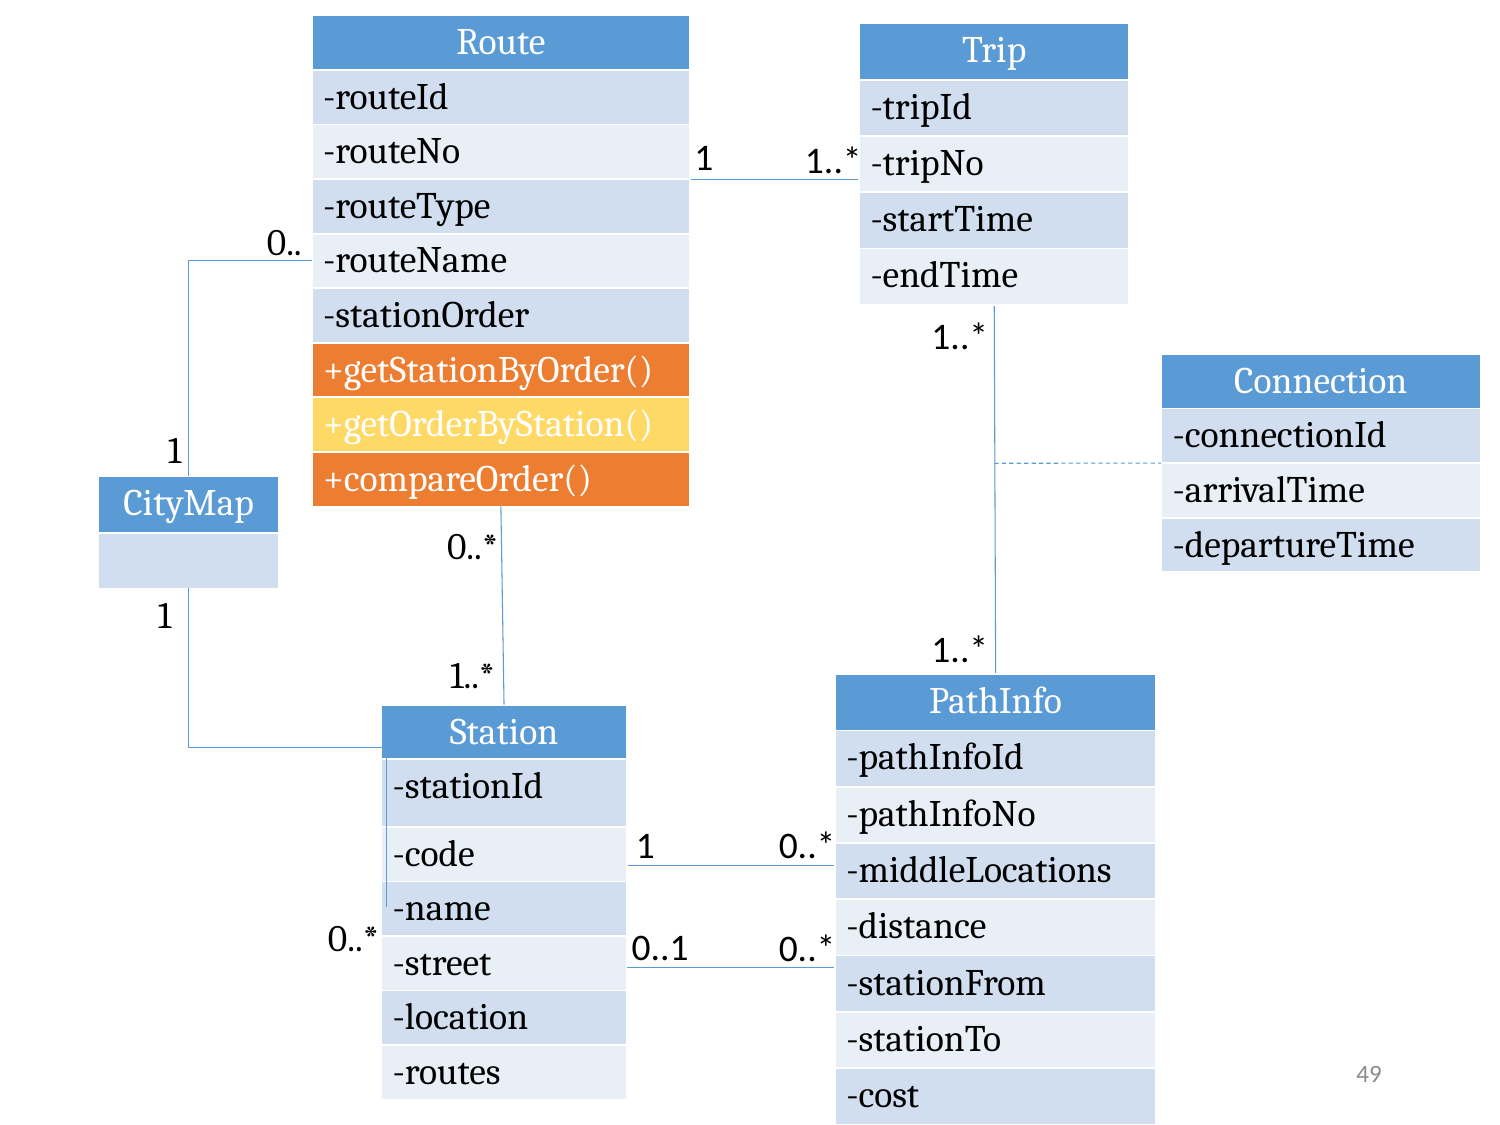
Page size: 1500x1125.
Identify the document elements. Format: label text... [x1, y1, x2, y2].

table_cell +getStationByOrder() [355, 344, 689, 396]
table_cell -stationTo [836, 1013, 1155, 1067]
table_cell -connectionId [1162, 409, 1480, 462]
table_cell -routeNo [313, 125, 679, 178]
table_cell -stationOrder [313, 289, 689, 342]
text_box 1 [621, 813, 670, 874]
text_box 1..* [435, 643, 500, 704]
table_cell -routeName [313, 235, 689, 287]
table_cell -name [387, 882, 626, 935]
text_box 1..* [996, 306, 1004, 365]
table_cell -endTime [860, 249, 1128, 304]
table_cell -arrivalTime [1162, 464, 1480, 517]
text_box 1 [153, 434, 197, 479]
table_cell -location [382, 991, 626, 1044]
table_cell -tripNo [860, 137, 1128, 191]
table_header Route [313, 16, 689, 69]
table_cell -stationId [387, 760, 626, 826]
text_box 1..* [790, 128, 877, 189]
table_cell -startTime [860, 193, 1128, 248]
text_box 1 [143, 583, 187, 643]
table_cell -street [382, 937, 626, 990]
table_cell -routes [382, 1046, 626, 1099]
text_box 1..* [916, 617, 1004, 678]
text_box 0..* [432, 514, 513, 575]
slide_number 49 [1059, 1042, 1397, 1103]
text_box 0..* [763, 866, 851, 874]
table_cell -distance [836, 900, 1155, 955]
table_header Trip [860, 24, 1128, 79]
text_box 0..* [763, 813, 851, 865]
table_header CityMap [99, 477, 278, 532]
text_box 0..1 [616, 915, 704, 976]
table_cell +compareOrder() [313, 453, 689, 506]
table_header PathInfo [836, 675, 1155, 730]
text_box 1 [679, 180, 729, 186]
text_box 1..* [505, 643, 510, 704]
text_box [500, 521, 505, 705]
text_box 1..* [916, 306, 994, 365]
table_cell -departureTime [1162, 519, 1480, 571]
table_cell +getOrderByStation() [313, 398, 689, 451]
table_cell -routeType [313, 180, 689, 233]
table_cell -pathInfoNo [836, 788, 1155, 842]
table_cell -pathInfoId [836, 731, 1155, 786]
table_cell -code [387, 828, 626, 881]
table_cell -cost [836, 1069, 1155, 1124]
text_box 0.. [252, 210, 317, 271]
table_cell -middleLocations [836, 844, 1155, 898]
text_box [146, 310, 355, 434]
table_cell -stationFrom [836, 956, 1155, 1011]
text_box 0..* [763, 968, 851, 976]
table_cell -routeId [313, 71, 689, 124]
text_box 1 [679, 125, 729, 179]
text_box 0..* [763, 916, 851, 967]
text_box 0..* [313, 906, 394, 967]
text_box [996, 463, 1162, 467]
table_header Connection [1162, 355, 1480, 408]
table_cell -tripId [860, 81, 1128, 135]
table_header Station [387, 706, 626, 758]
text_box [188, 588, 387, 907]
table_cell [99, 534, 278, 588]
